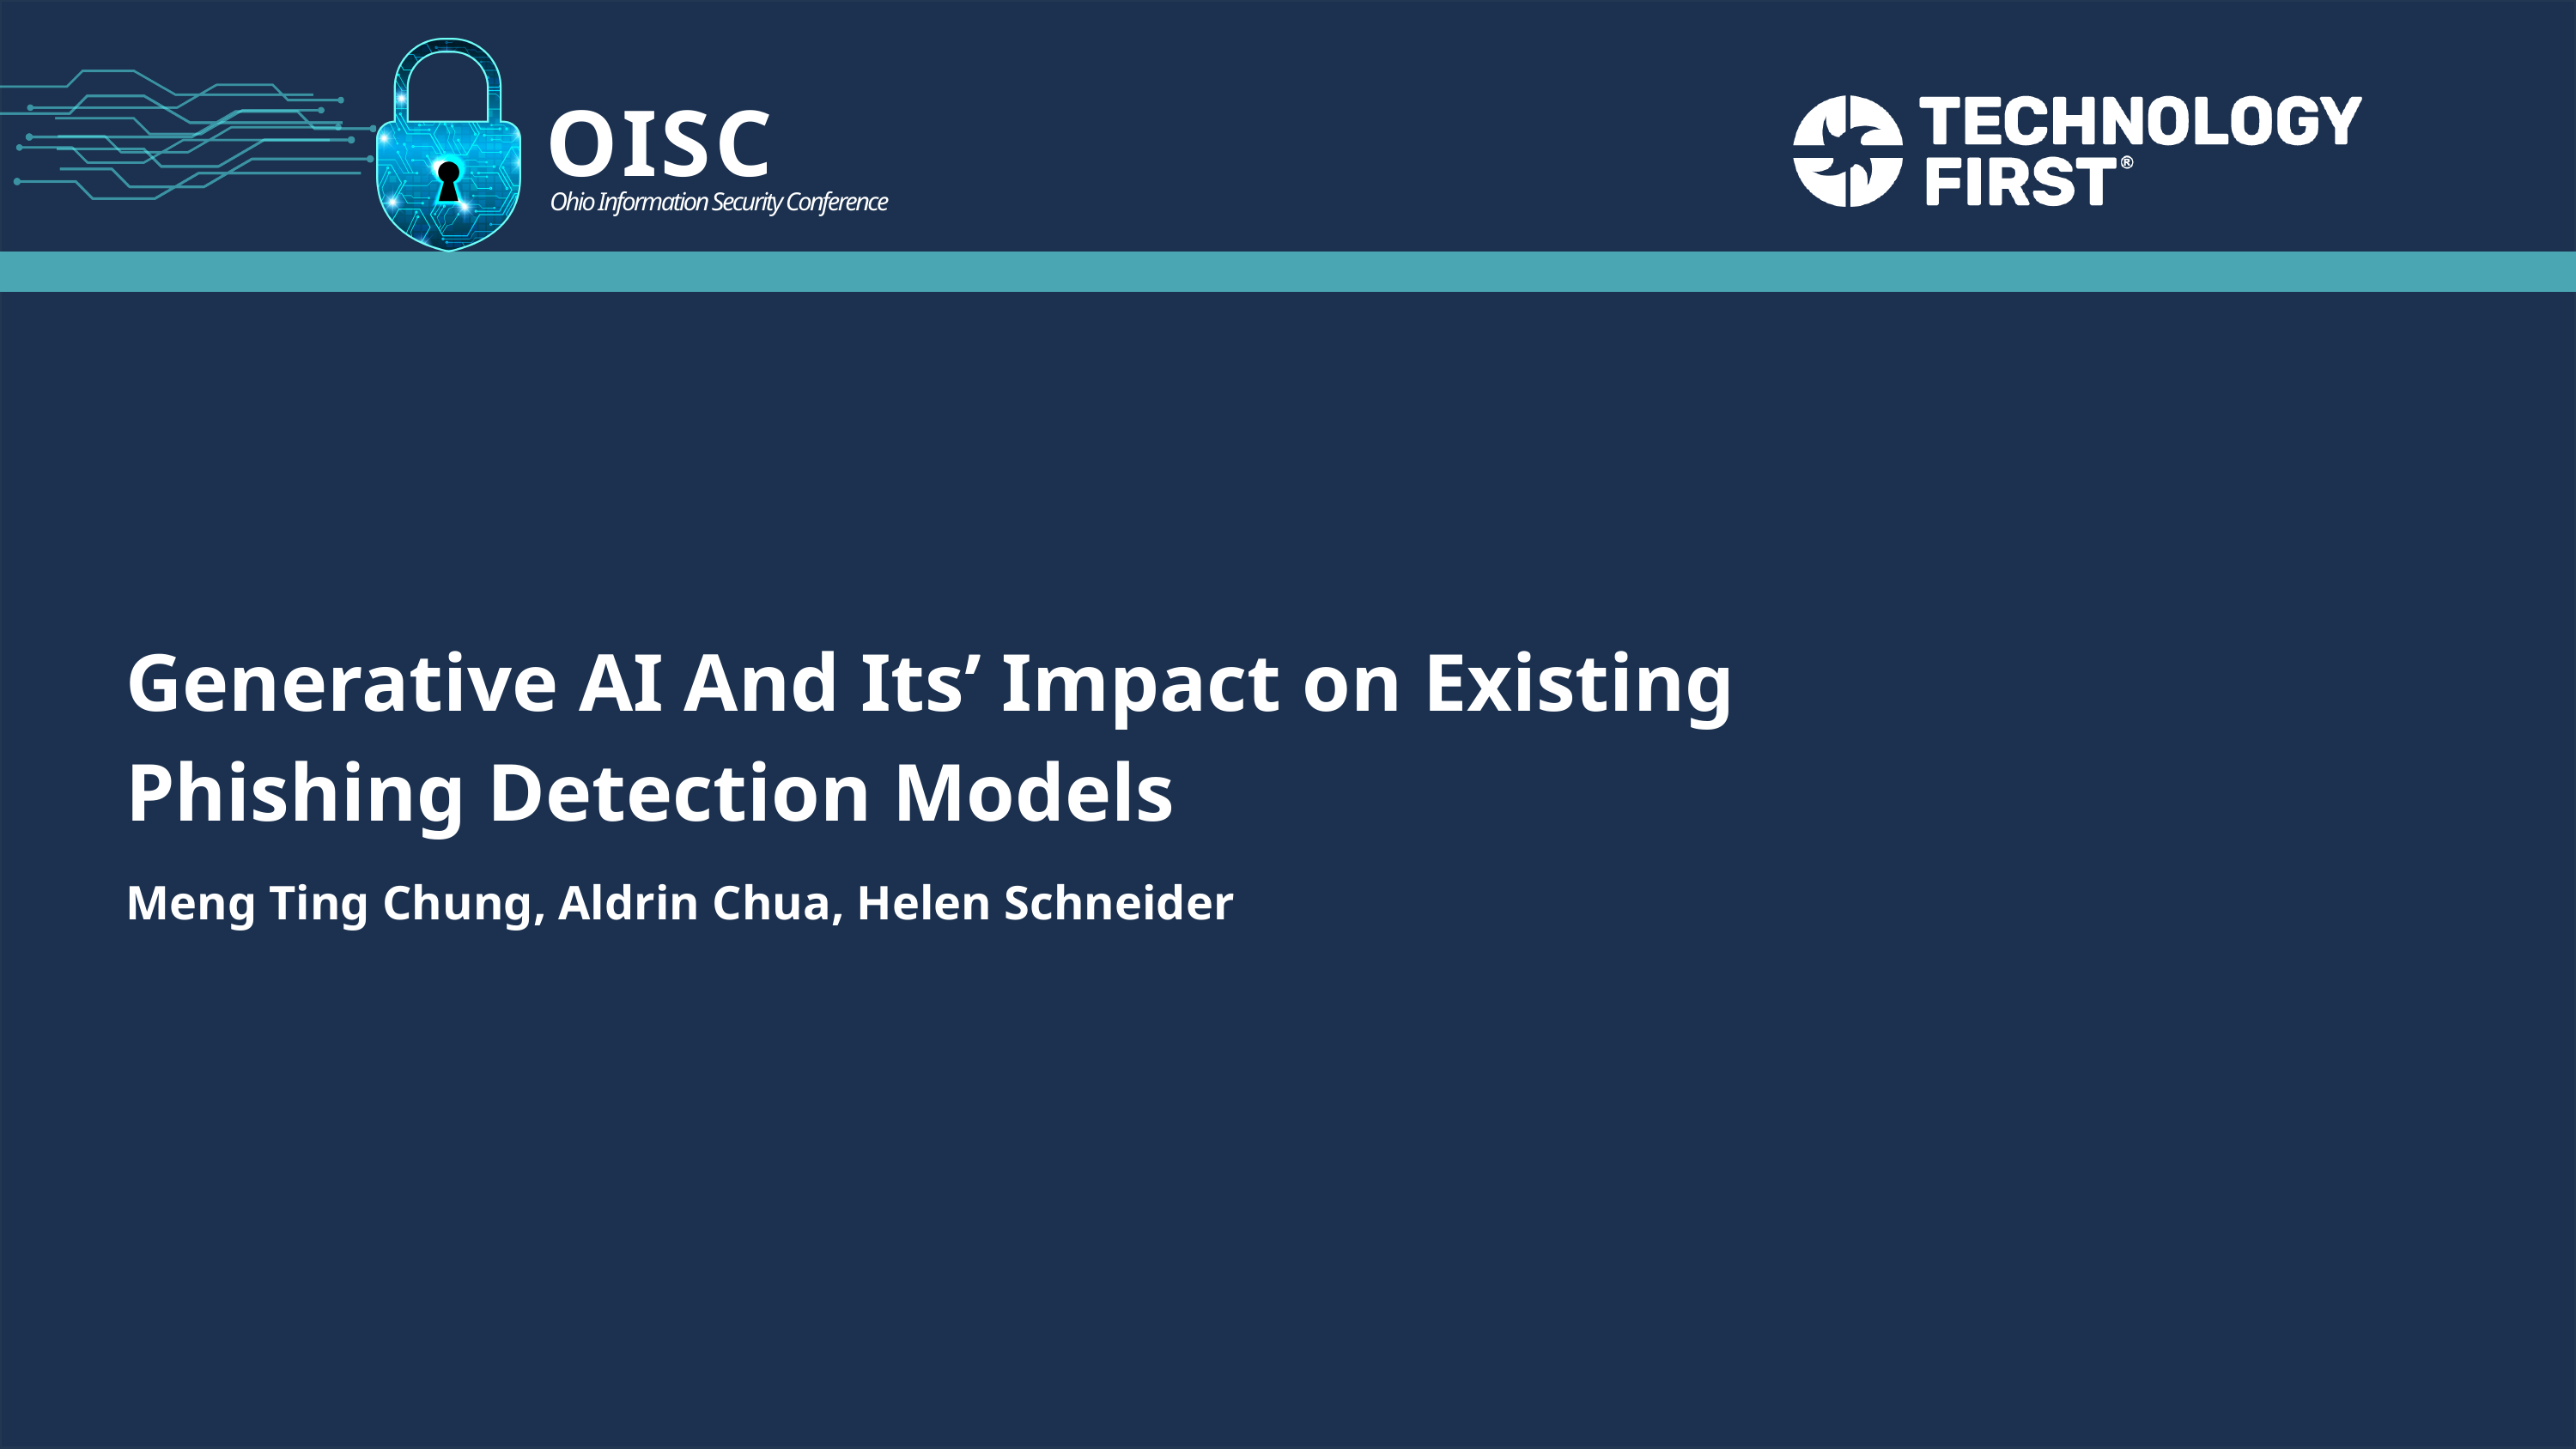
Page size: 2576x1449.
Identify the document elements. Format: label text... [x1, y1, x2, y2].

picture [1793, 95, 2362, 207]
text_box Generative AI And Its’ Impact on Existing Phishing Detection Models [125, 616, 1782, 837]
text_box Meng Ting Chung, Aldrin Chua, Helen Schneider [125, 864, 1256, 929]
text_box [0, 258, 2576, 293]
picture [0, 38, 521, 252]
